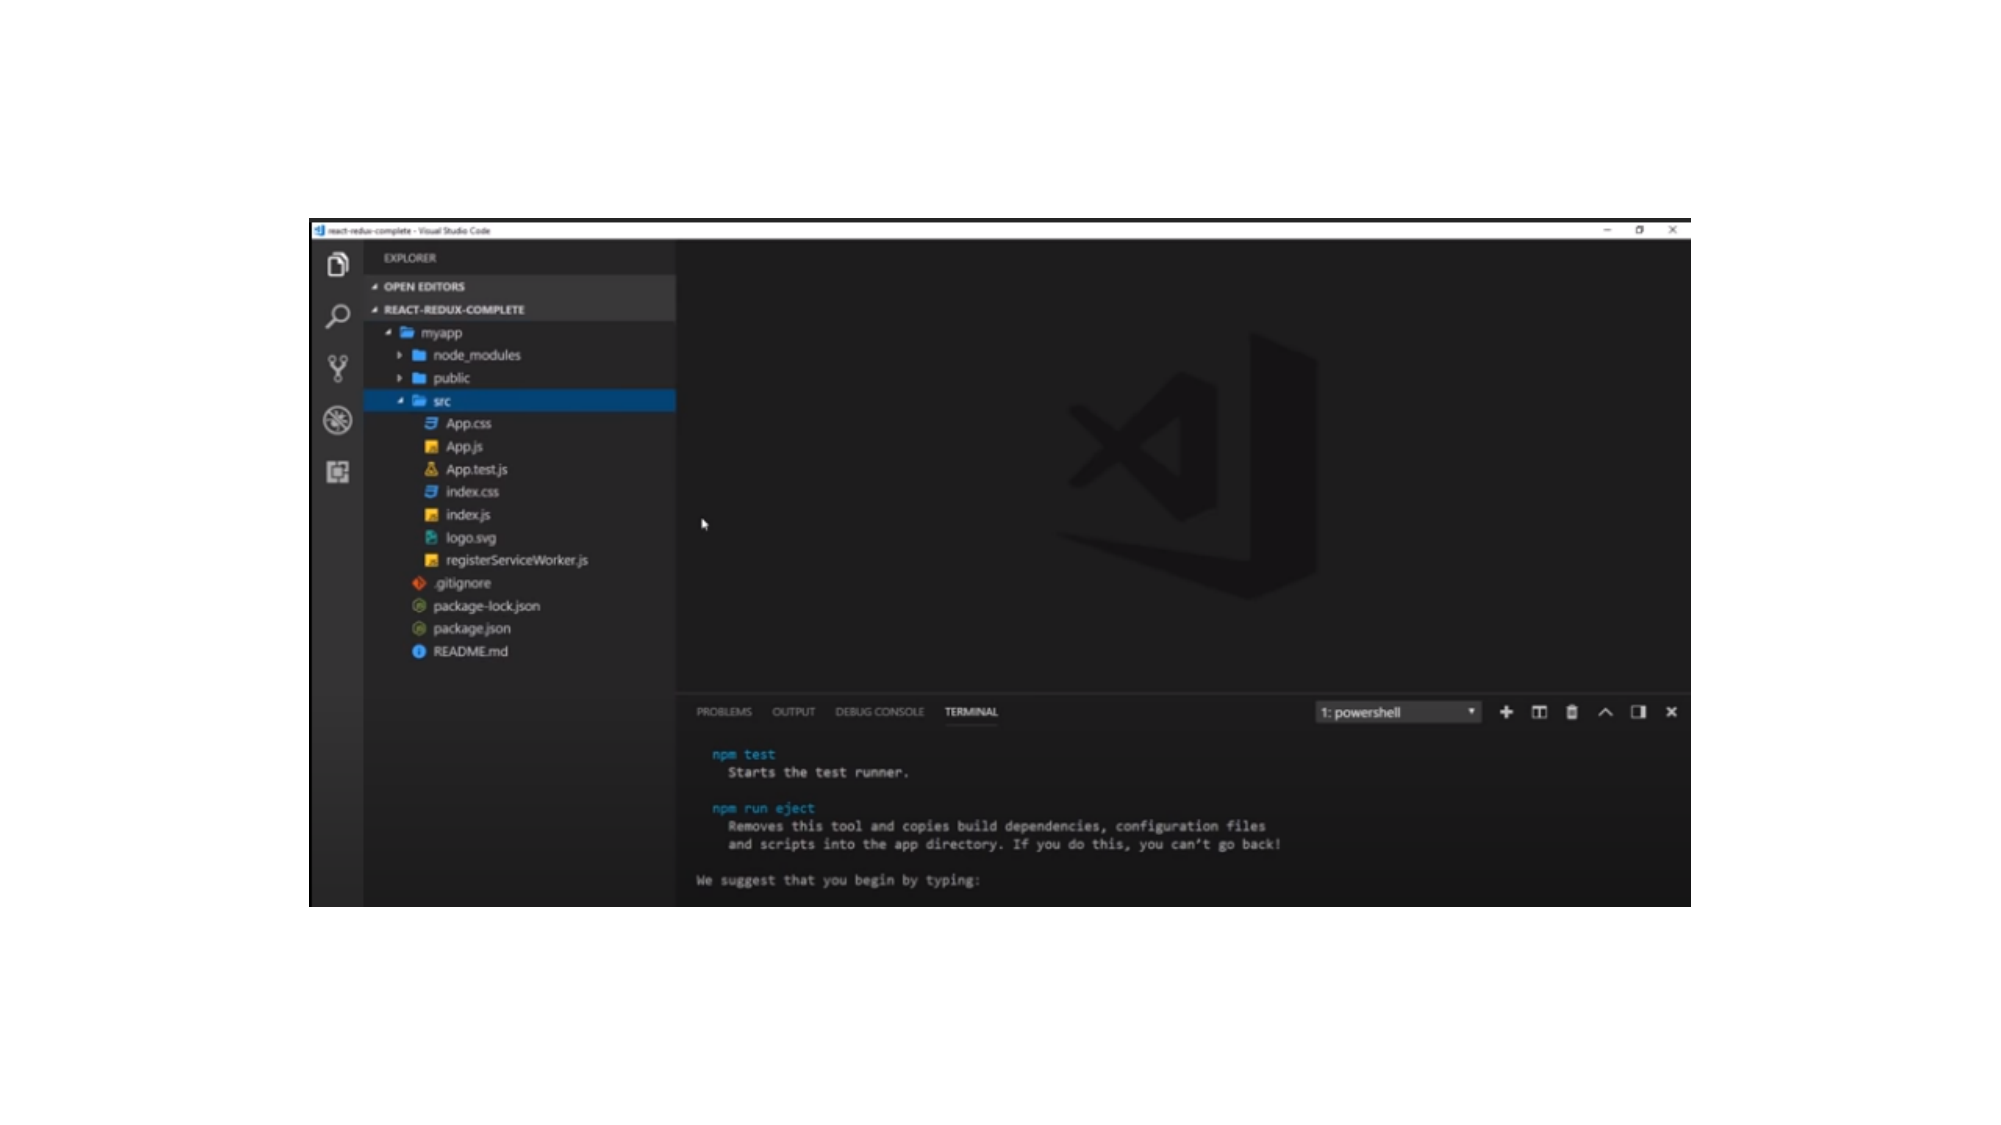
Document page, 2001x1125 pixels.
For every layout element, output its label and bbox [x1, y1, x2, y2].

picture [309, 218, 1691, 907]
